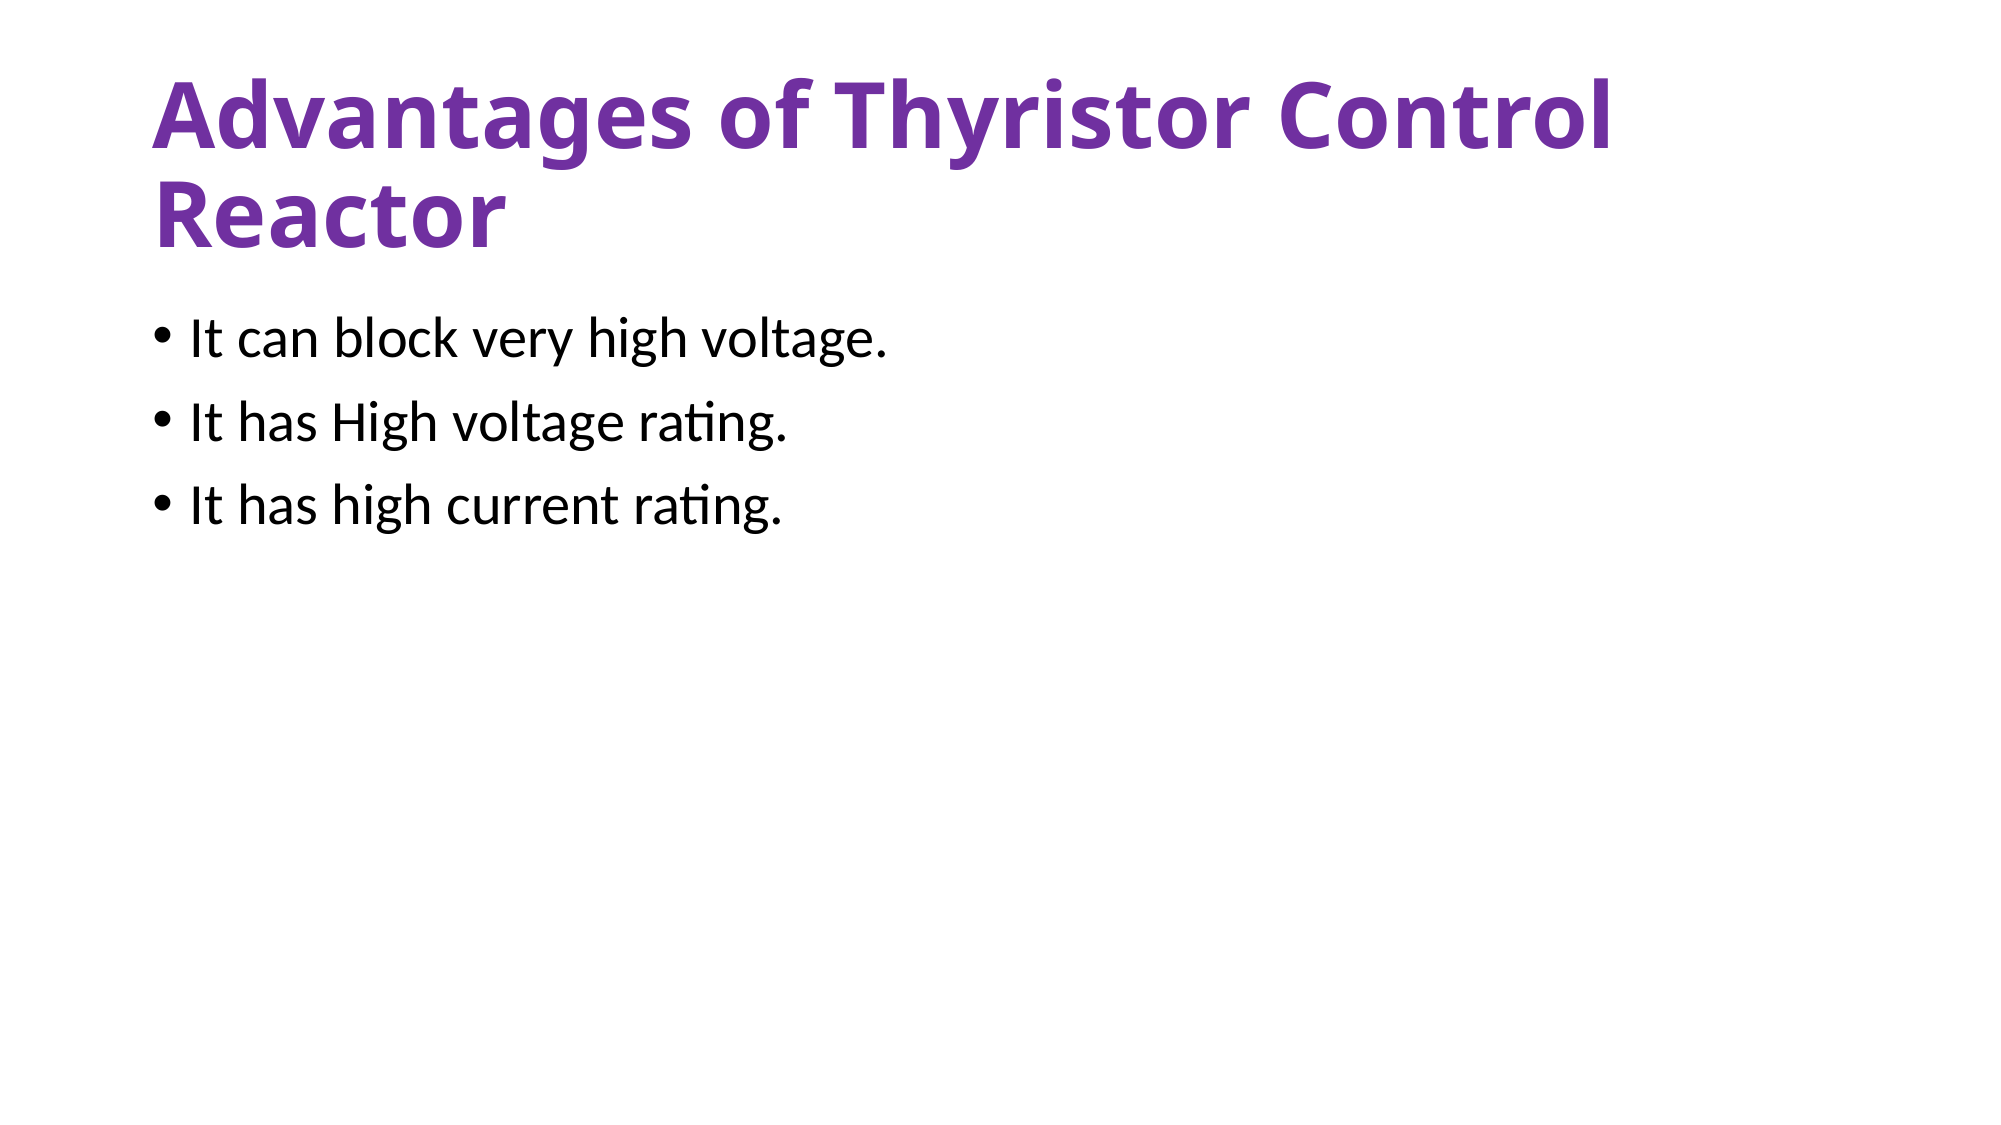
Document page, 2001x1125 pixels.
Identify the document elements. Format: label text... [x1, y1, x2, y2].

title Advantages of Thyristor Control Reactor [137, 59, 1863, 278]
list It can block very high voltage. It has High voltage rating. It has high current rating. [137, 299, 1863, 1014]
